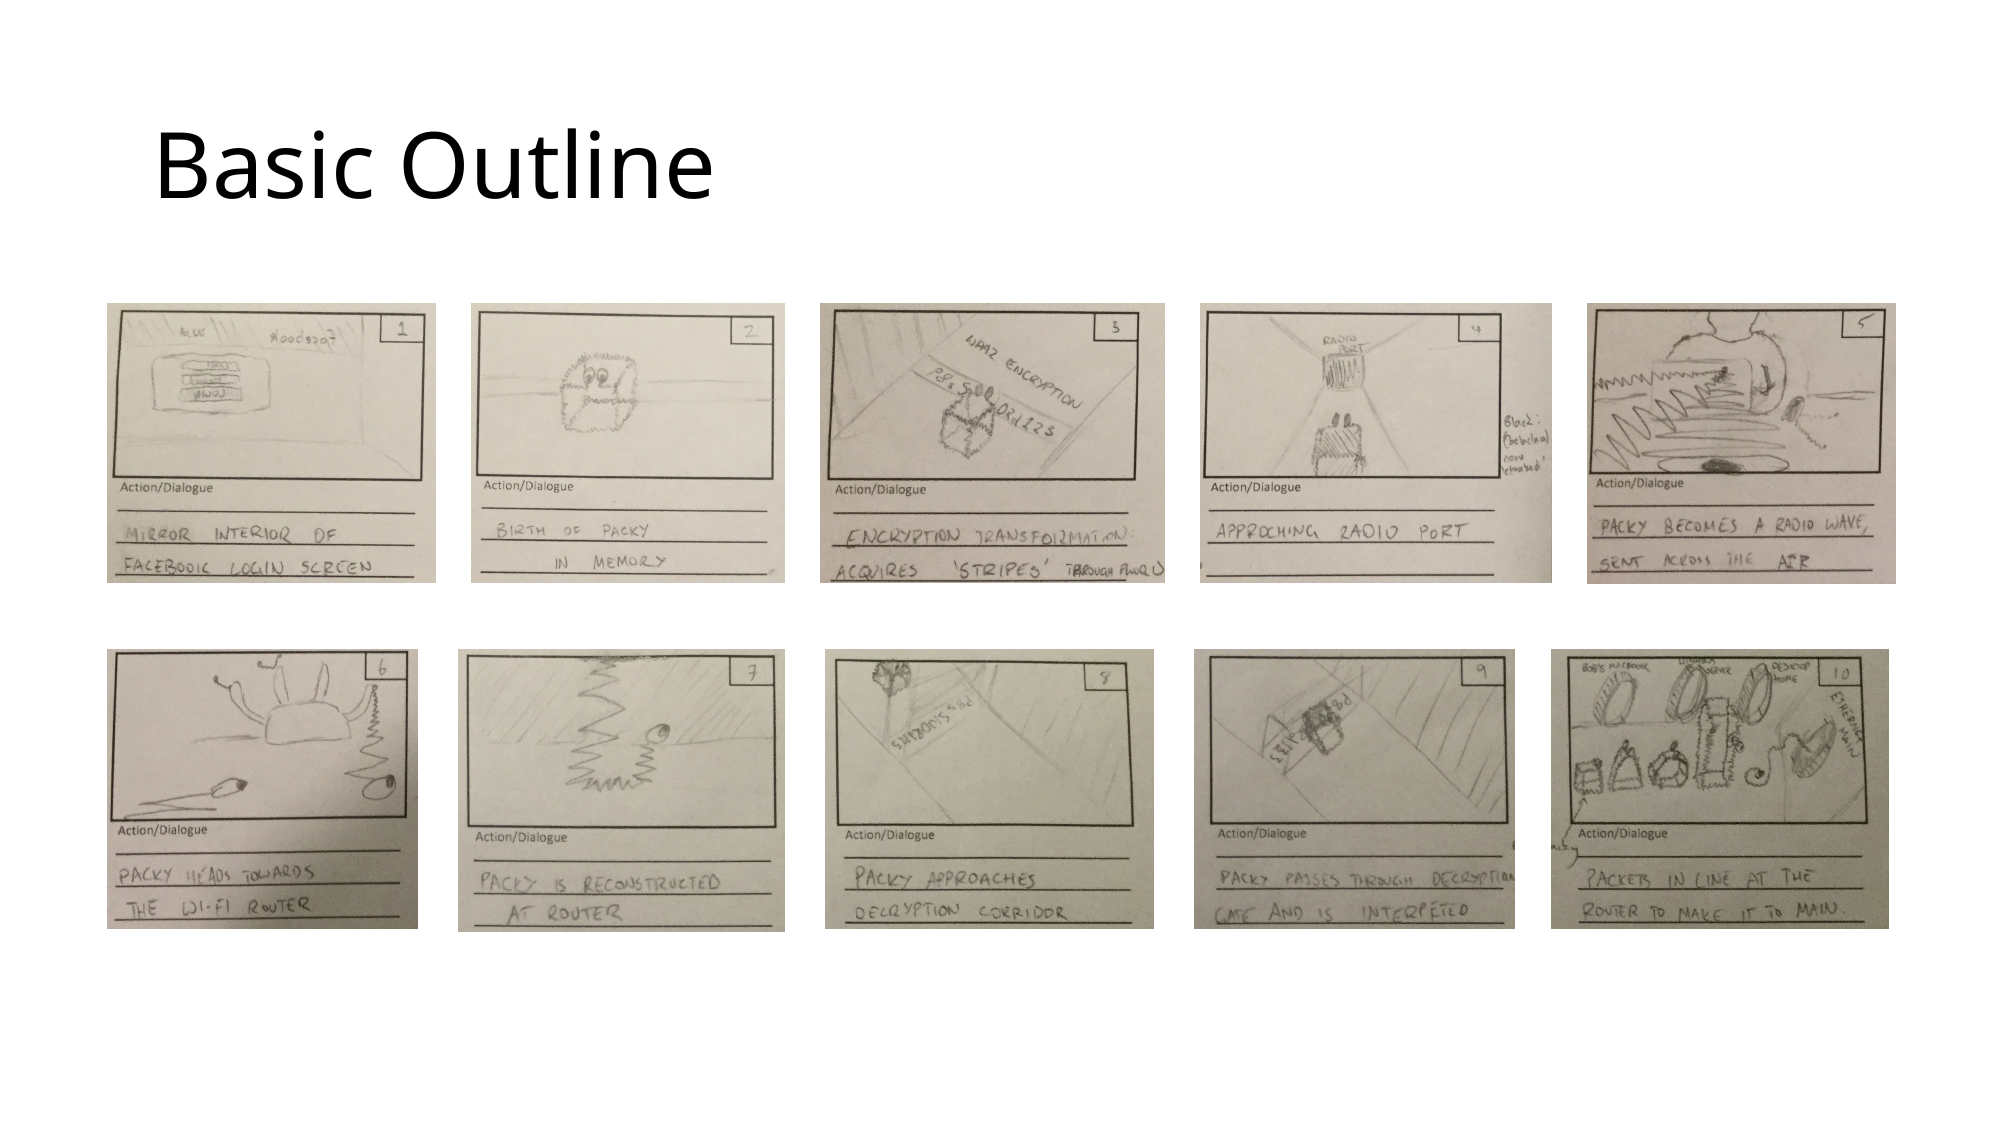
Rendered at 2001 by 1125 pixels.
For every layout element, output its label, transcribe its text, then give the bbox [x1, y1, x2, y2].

picture [1551, 649, 1889, 929]
picture [1587, 303, 1896, 584]
picture [825, 649, 1154, 929]
picture [471, 303, 785, 583]
picture [107, 303, 436, 583]
title Basic Outline [137, 59, 1863, 278]
picture [1200, 303, 1552, 583]
picture [1194, 649, 1515, 929]
picture [107, 649, 418, 929]
picture [820, 303, 1165, 583]
picture [458, 649, 785, 932]
